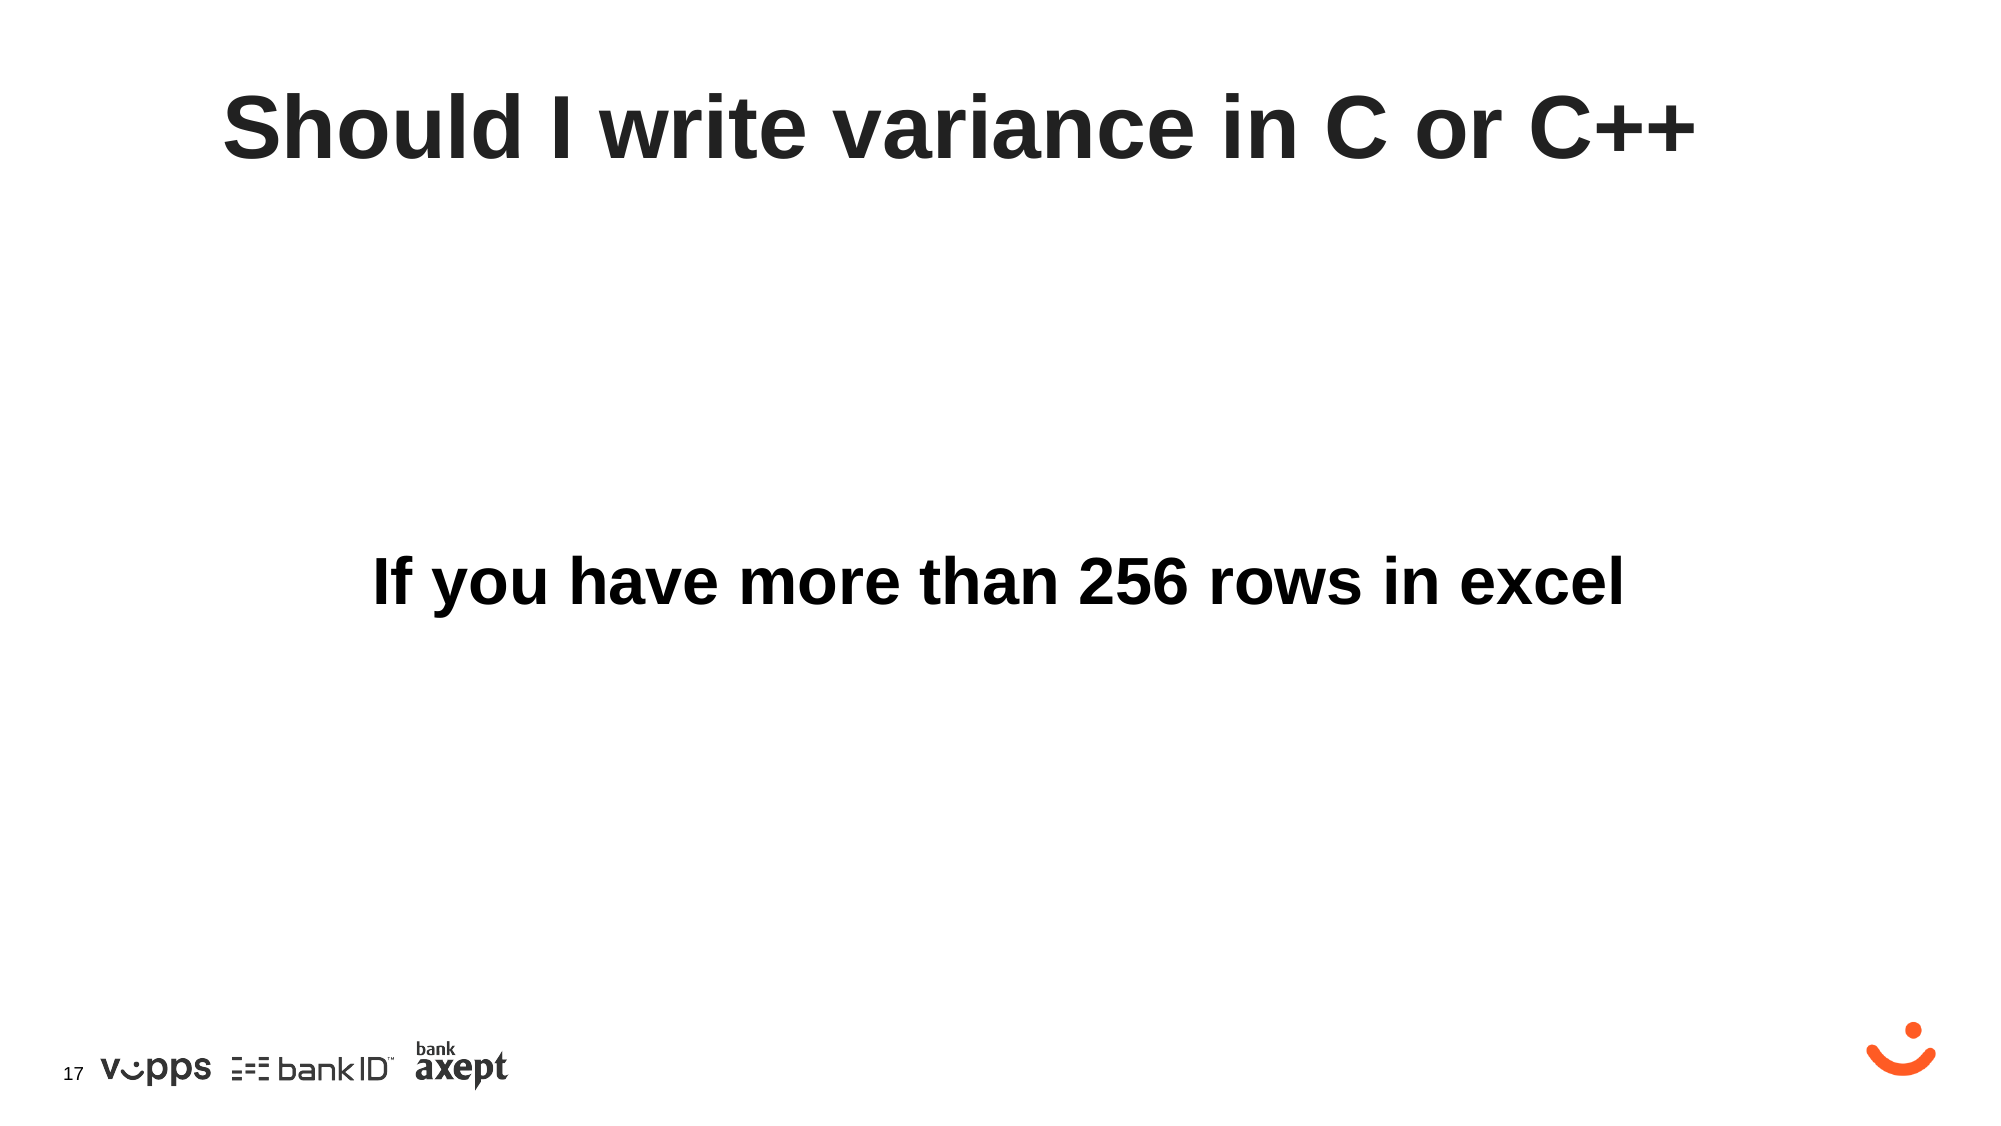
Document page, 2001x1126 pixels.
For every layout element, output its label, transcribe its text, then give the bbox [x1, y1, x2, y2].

picture [1823, 976, 2001, 1126]
title Should I write variance in C or C++ [214, 77, 1786, 289]
slide_number 17 [55, 1042, 177, 1103]
list If you have more than 256 rows in excel 👨‍🏫 [214, 543, 1786, 1016]
picture [100, 1041, 509, 1091]
